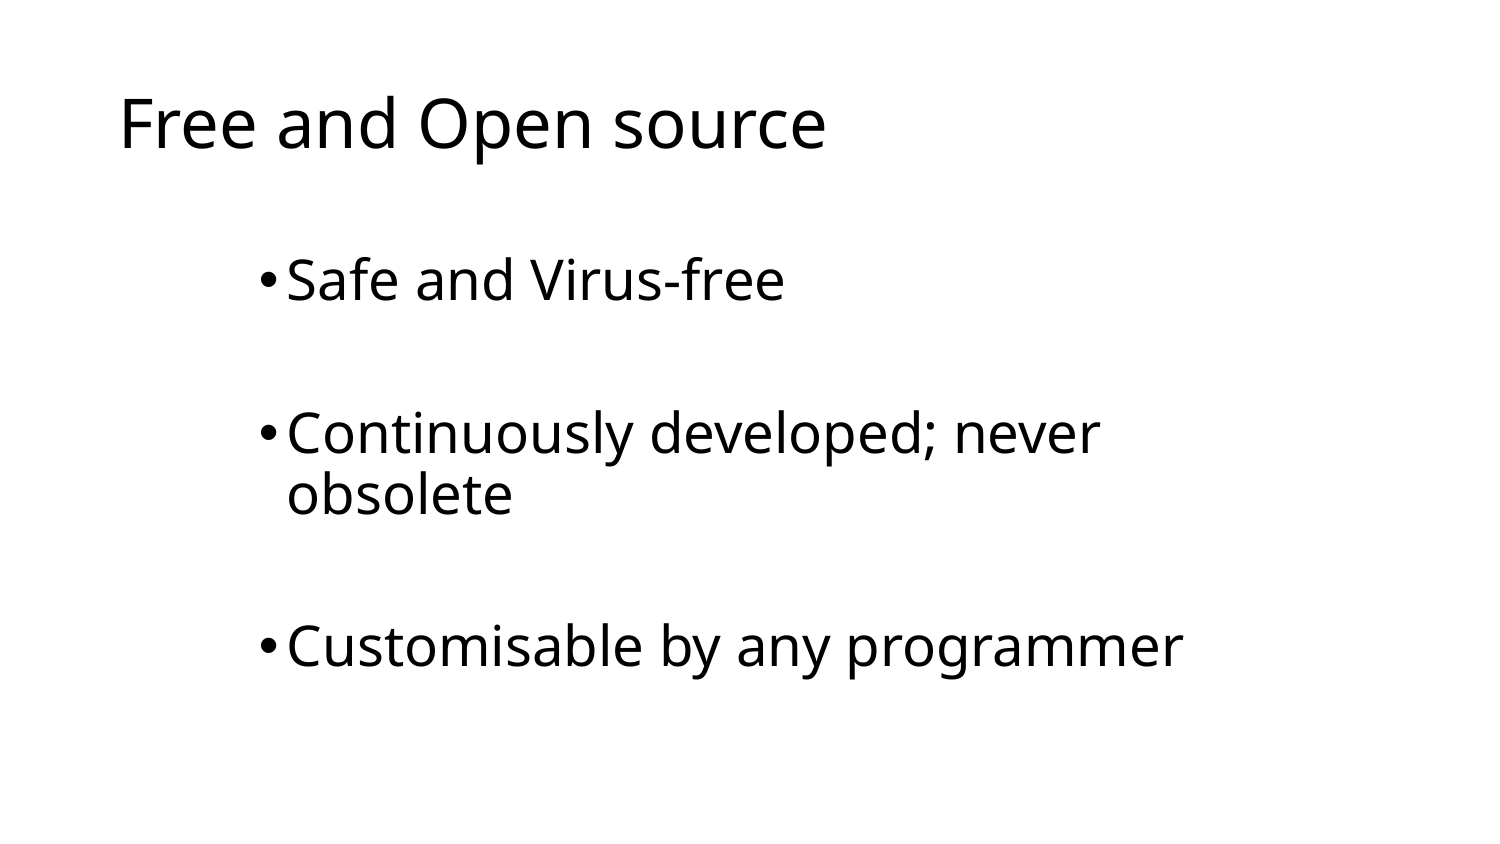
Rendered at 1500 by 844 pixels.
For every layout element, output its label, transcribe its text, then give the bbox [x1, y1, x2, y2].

list Safe and Virus-free Continuously developed; never obsolete Customisable by any programmer [243, 244, 1257, 785]
title Free and Open source [103, 44, 1397, 208]
